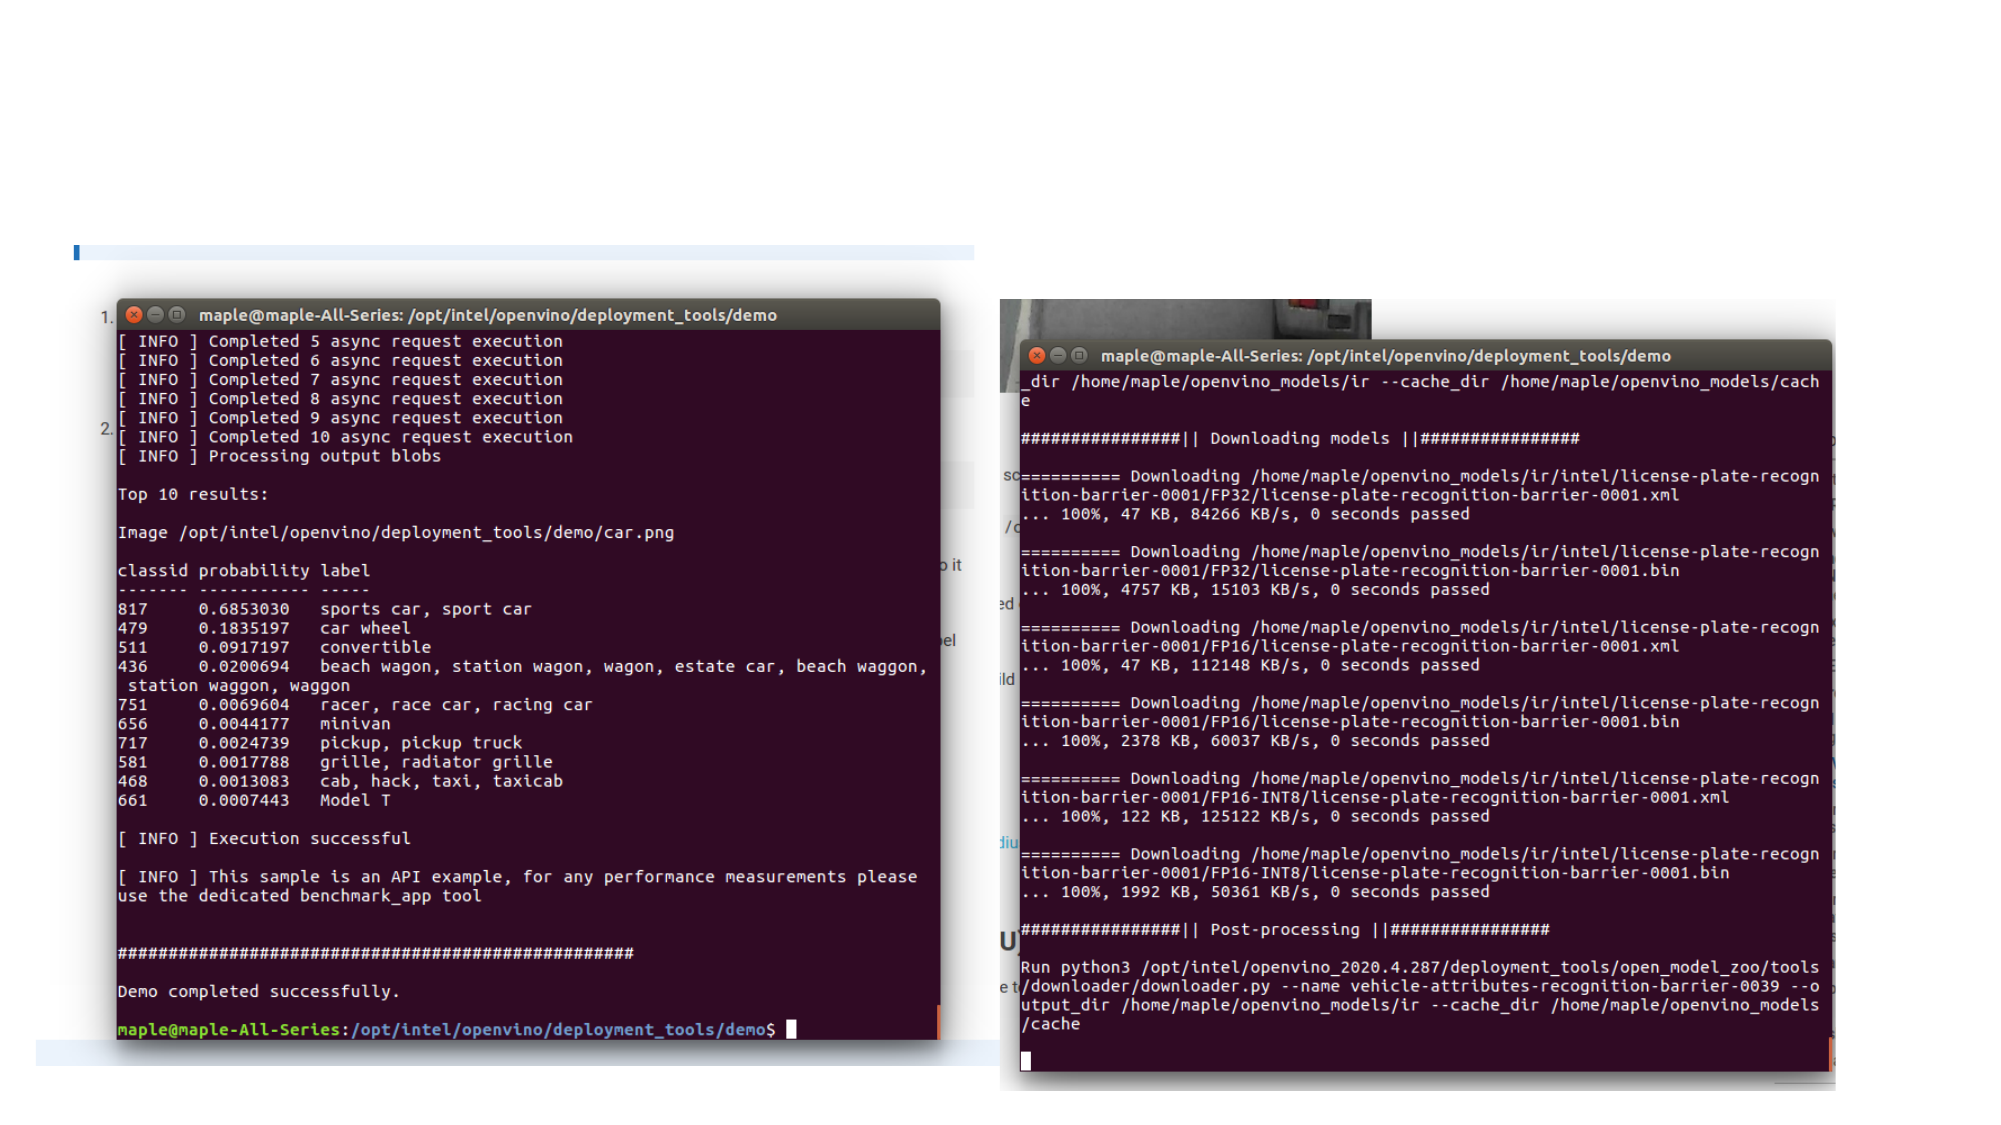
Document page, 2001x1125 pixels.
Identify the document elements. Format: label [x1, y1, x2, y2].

picture [35, 245, 1836, 1091]
